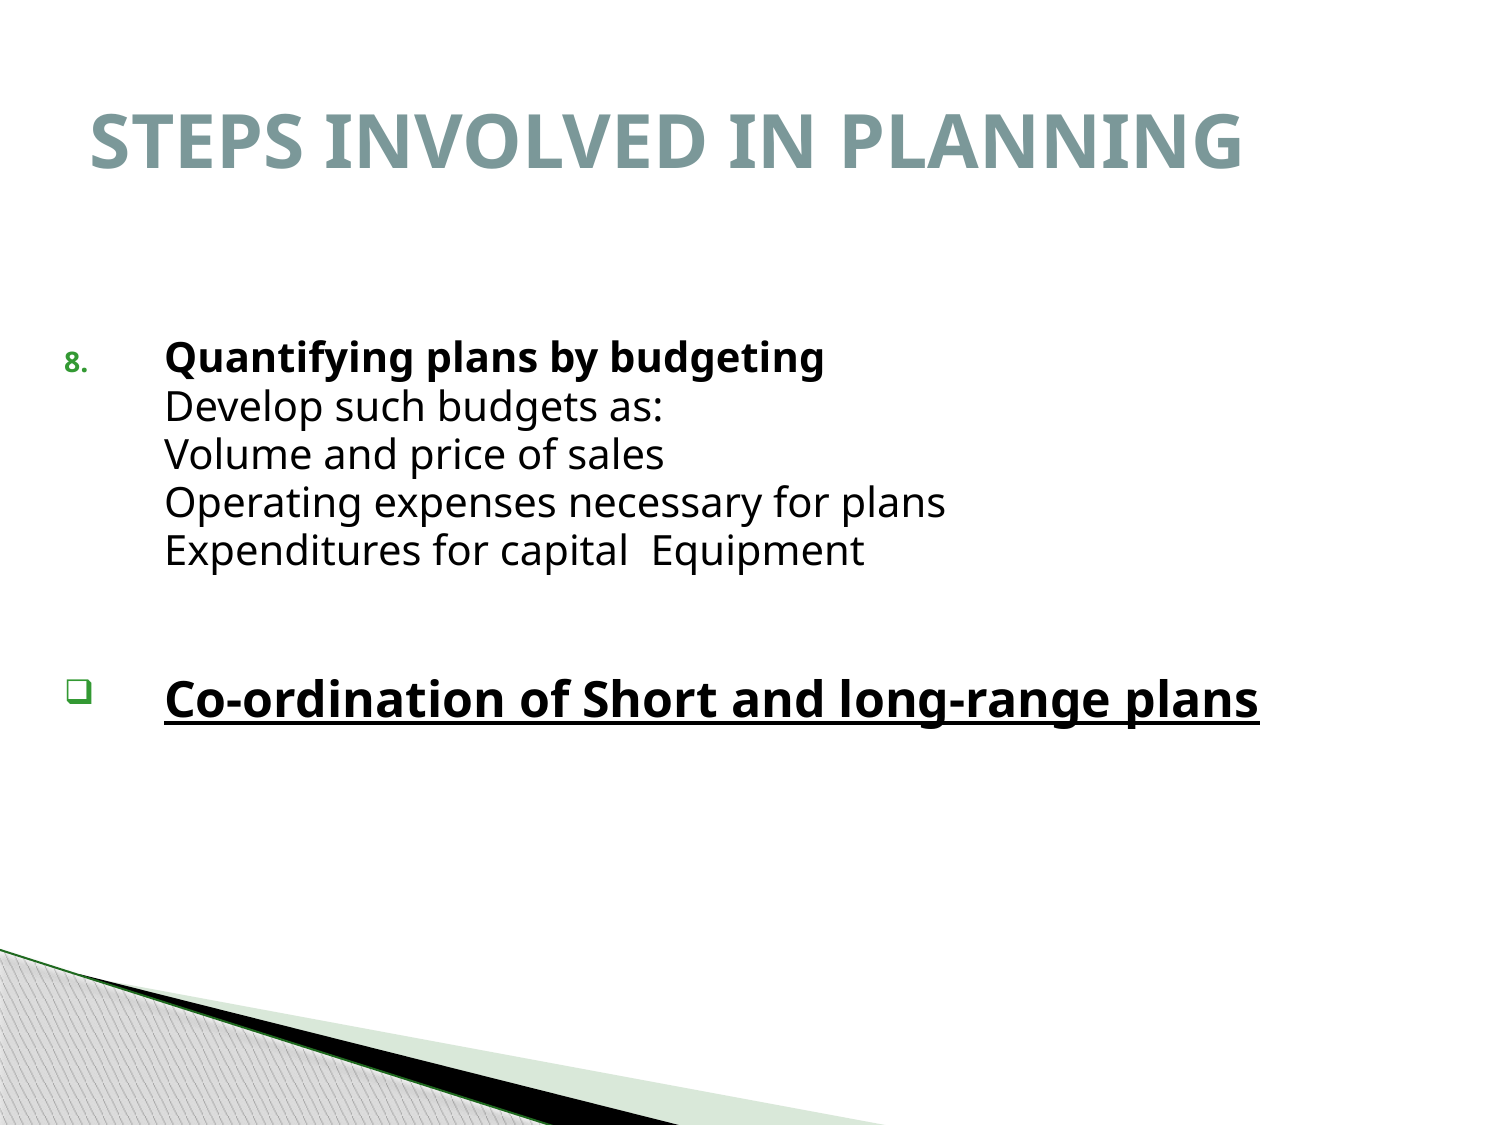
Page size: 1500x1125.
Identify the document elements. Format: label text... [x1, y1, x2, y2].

list Quantifying plans by budgeting Develop such budgets as: Volume and price of sales Operating expenses necessary for plans Expenditures for capital Equipment Co-ordination of Short and long-range plans [49, 275, 1445, 1001]
title STEPS INVOLVED IN PLANNING [75, 45, 1425, 233]
